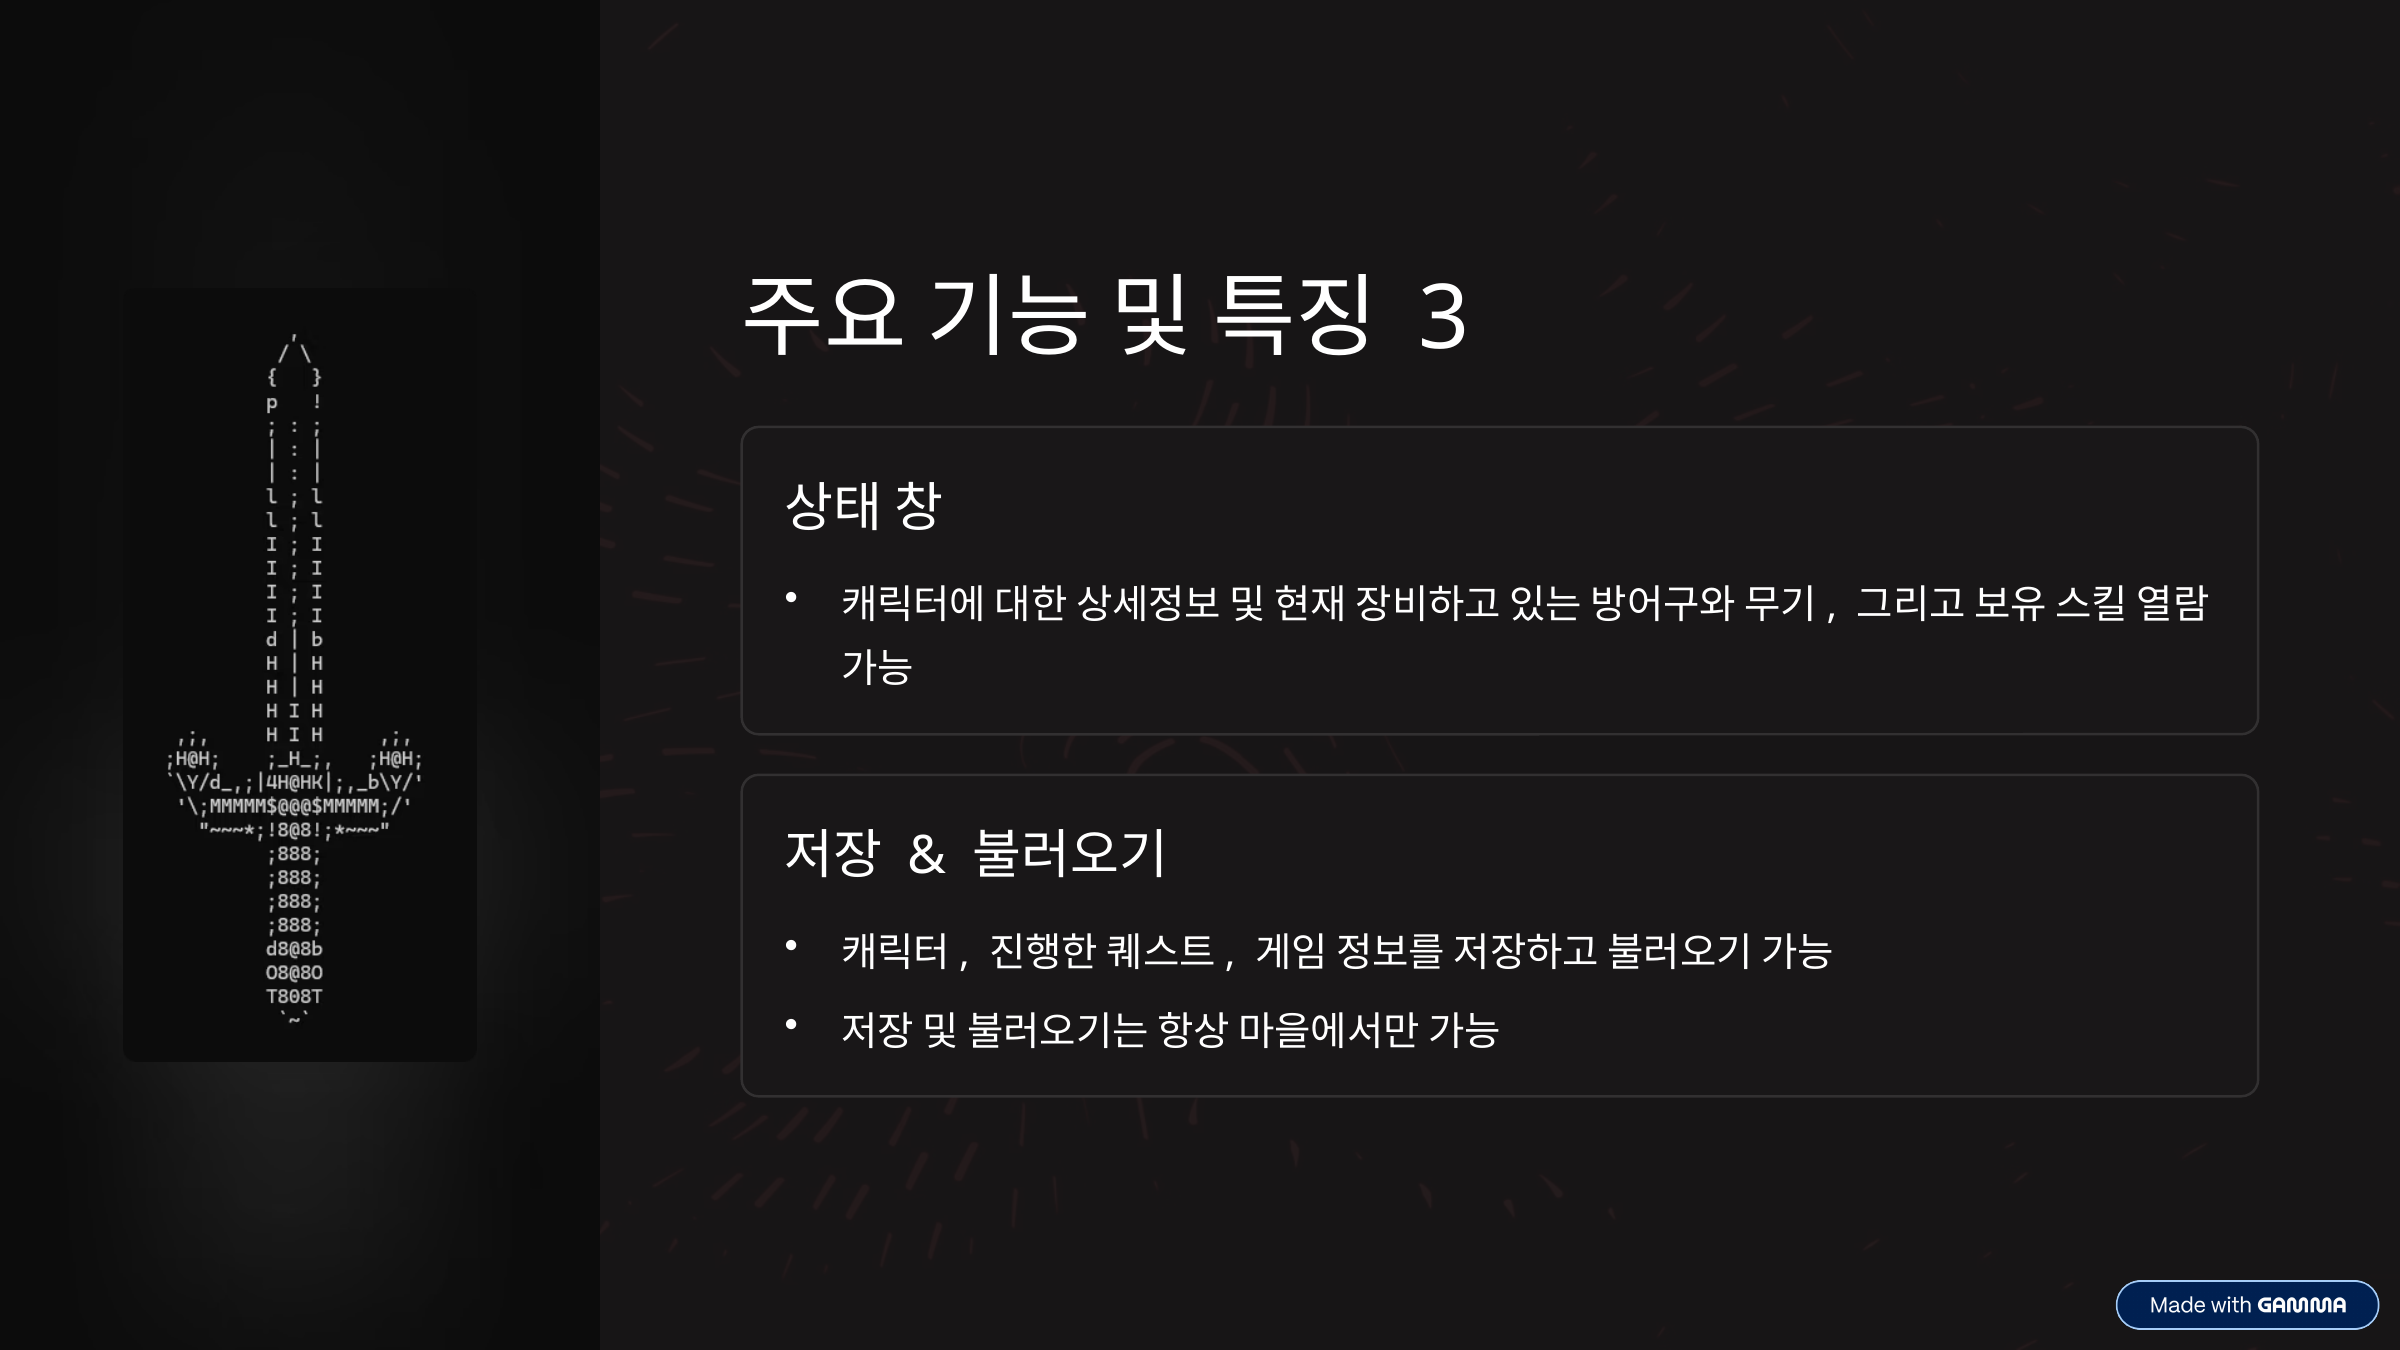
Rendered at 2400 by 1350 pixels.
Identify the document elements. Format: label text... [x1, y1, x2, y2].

text_box 상태 창 [784, 469, 1325, 538]
text_box 저장 및 불러오기는 항상 마을에서만 가능 [784, 988, 2216, 1054]
text_box 캐릭터, 진행한 퀘스트, 게임 정보를 저장하고 불러오기 가능 [784, 909, 2216, 975]
picture [2106, 1271, 2389, 1339]
text_box [741, 426, 2259, 735]
text_box 저장 & 불러오기 [784, 817, 1325, 886]
text_box [741, 774, 2259, 1097]
picture [0, 0, 600, 1350]
text_box 캐릭터에 대한 상세정보 및 현재 장비하고 있는 방어구와 무기, 그리고 보유 스킬 열람 가능 [784, 561, 2216, 692]
text_box 주요 기능 및 특징 3 [741, 253, 1642, 367]
